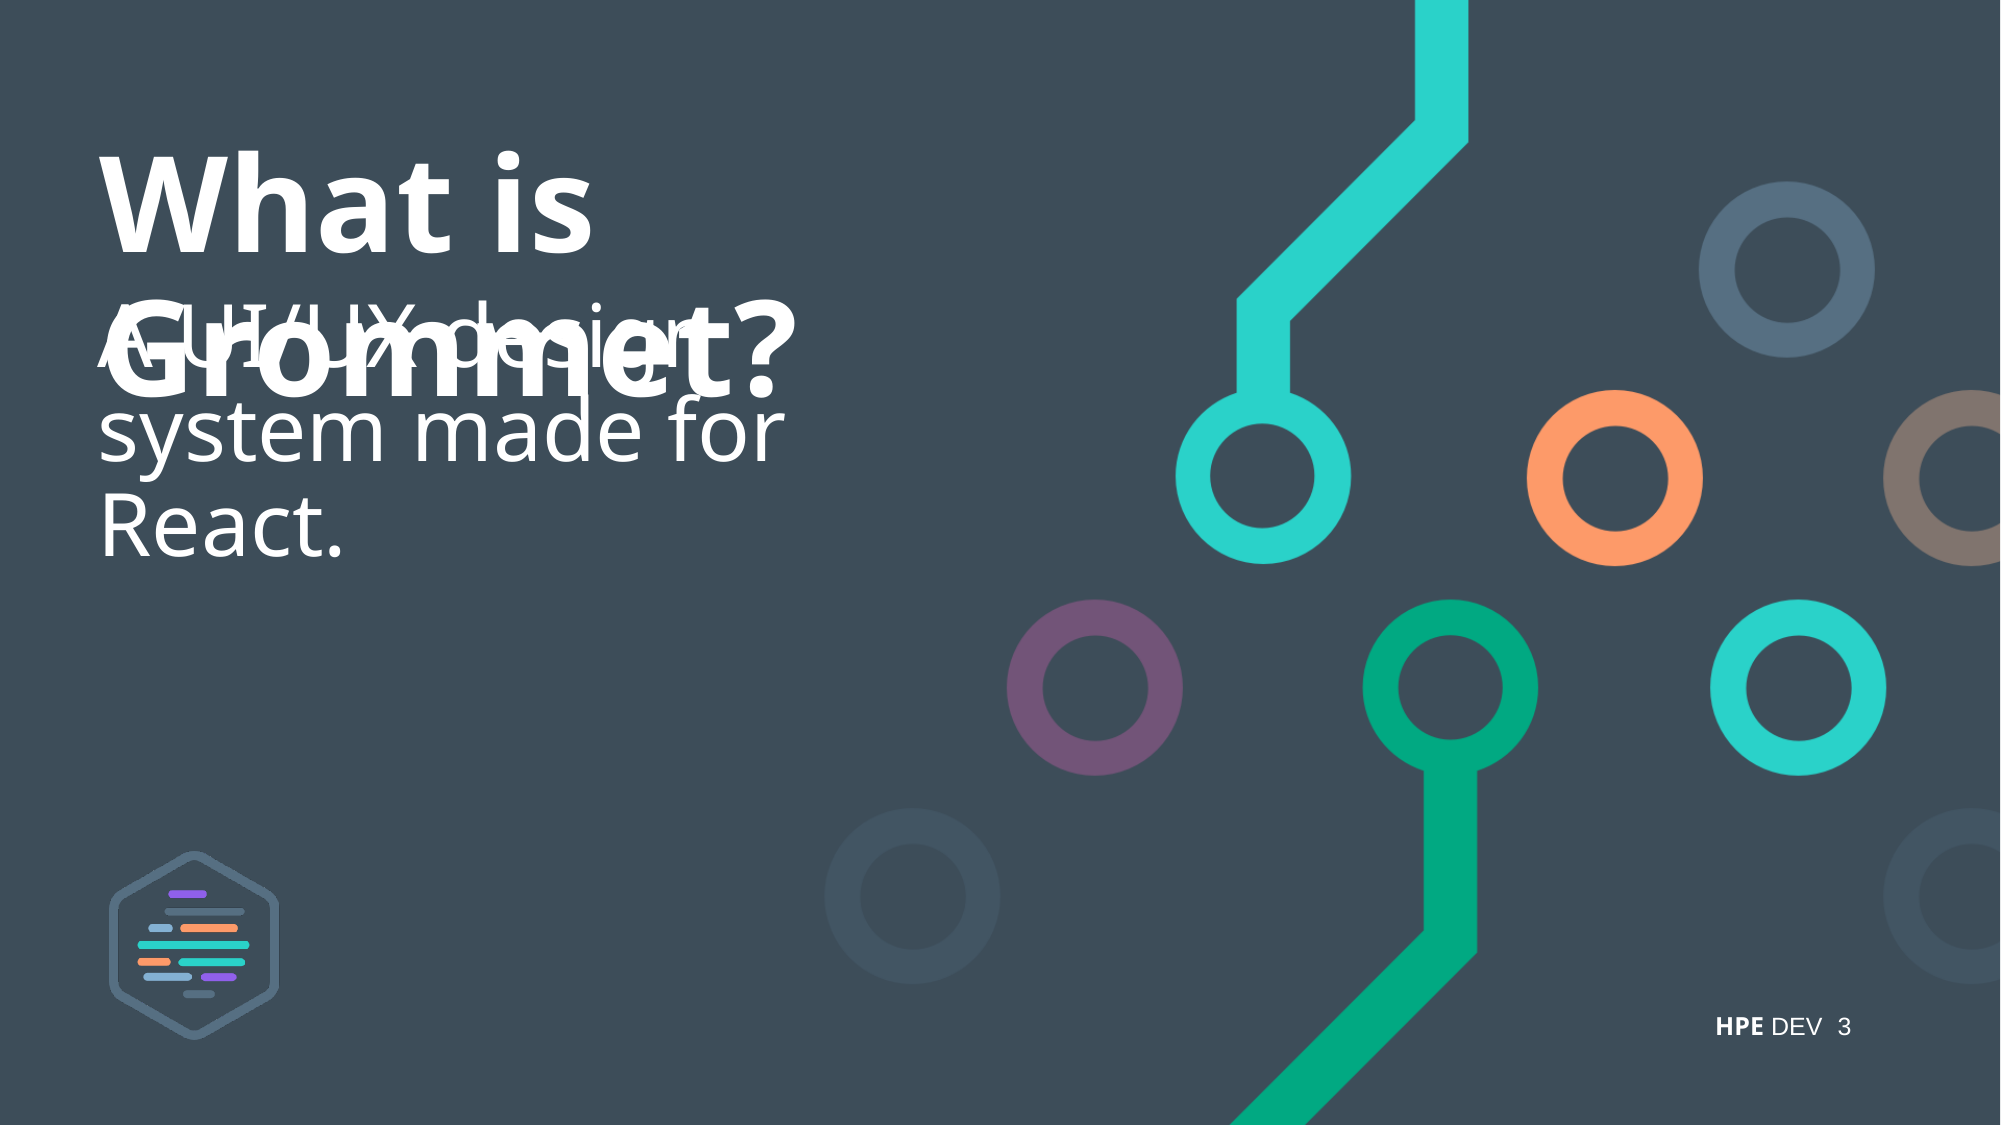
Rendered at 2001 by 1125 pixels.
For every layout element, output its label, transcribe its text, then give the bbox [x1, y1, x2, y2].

picture [0, 0, 2001, 1125]
slide_number 3 [1837, 999, 1902, 1050]
title What is Grommet? [99, 137, 1125, 413]
list A UI/UX design system made for React. [97, 291, 1011, 413]
